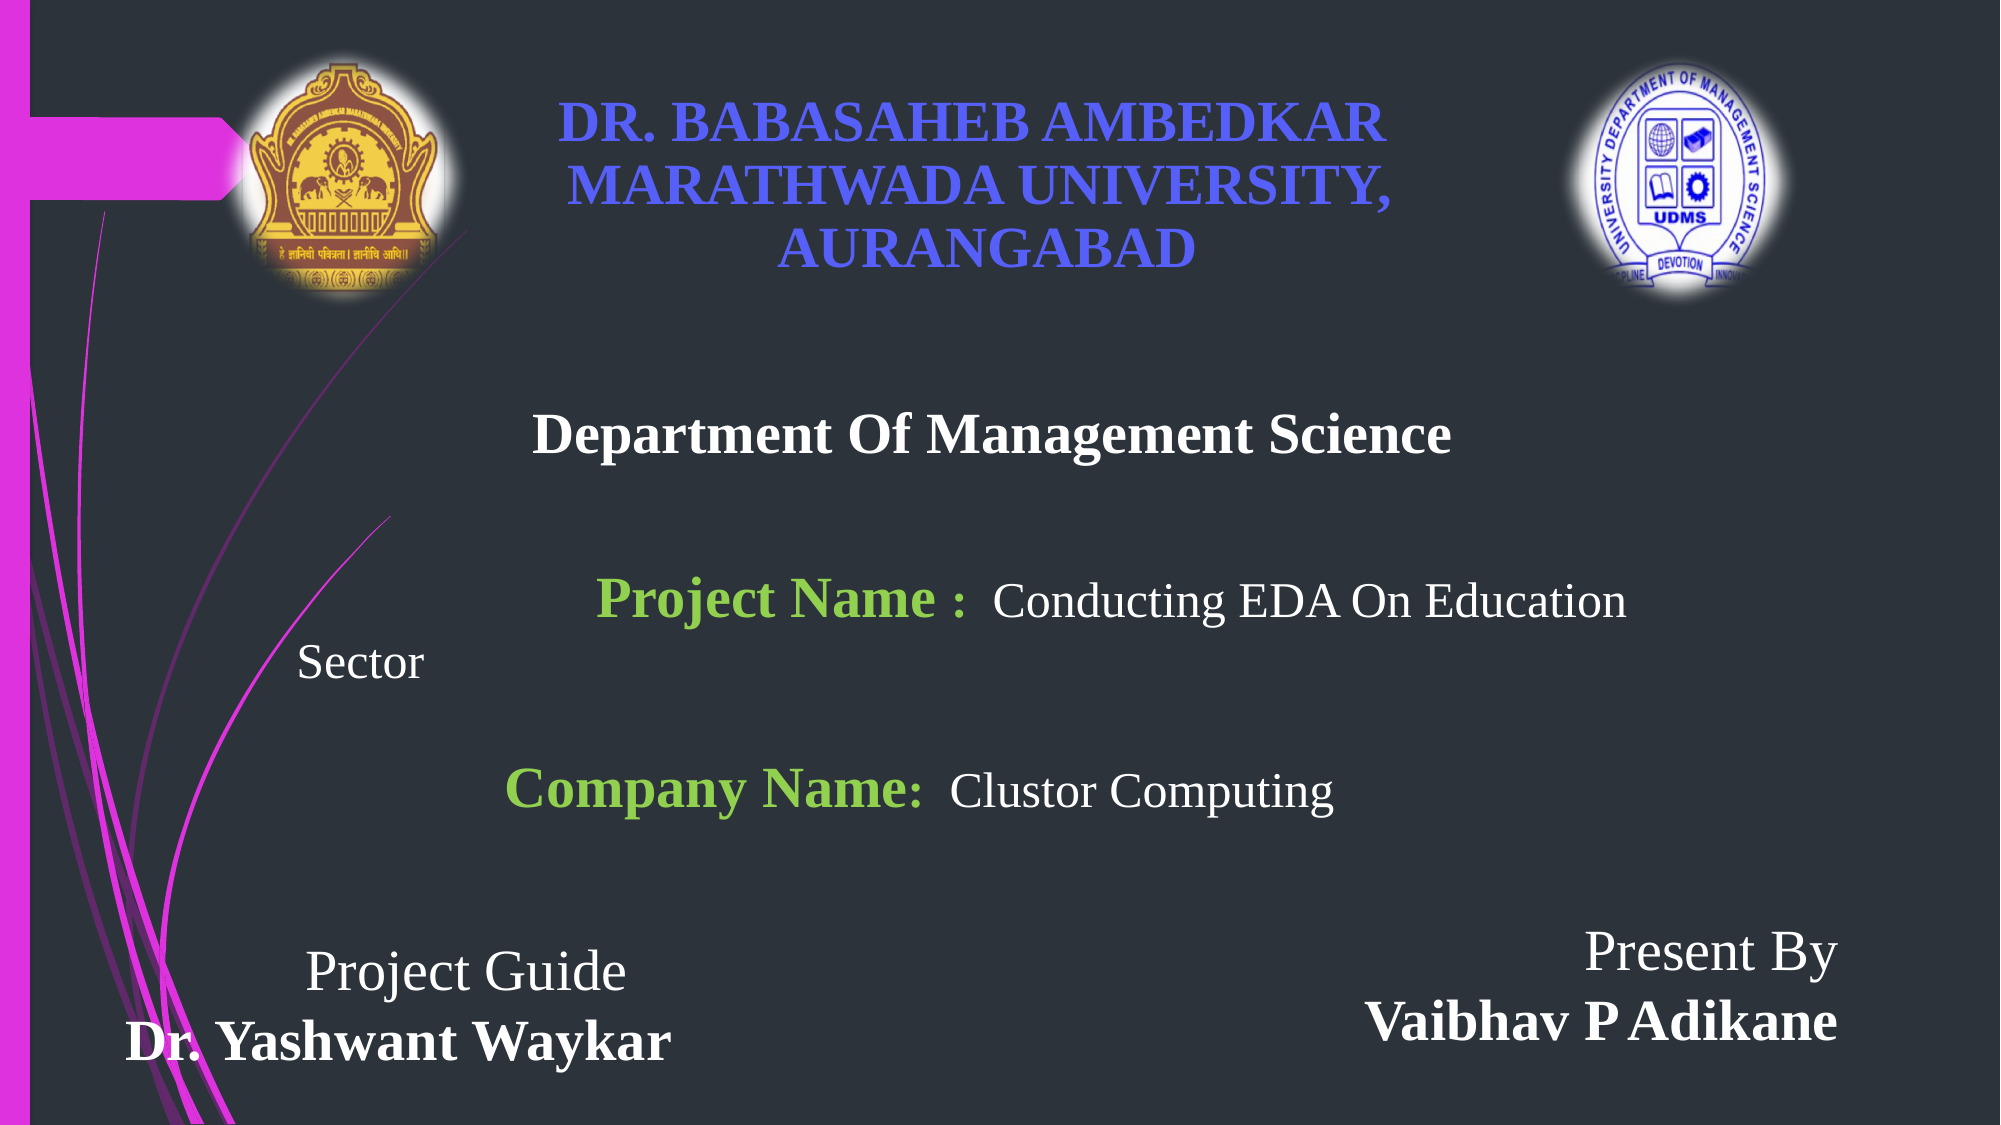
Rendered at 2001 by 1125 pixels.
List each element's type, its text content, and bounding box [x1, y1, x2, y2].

text_box Project Name : Conducting EDA On Education Sector Company Name: Clustor Computing [281, 481, 1726, 1091]
text_box Project Guide Dr. Yashwant Waykar [66, 925, 731, 1080]
picture [215, 43, 472, 312]
picture [1554, 50, 1802, 312]
text_box Present By Vaibhav P Adikane [1269, 905, 1934, 1060]
text_box Dr. Babasaheb Ambedkar Marathwada University, Aurangabad [472, 43, 1678, 288]
text_box Department Of Management Science [324, 318, 1676, 473]
